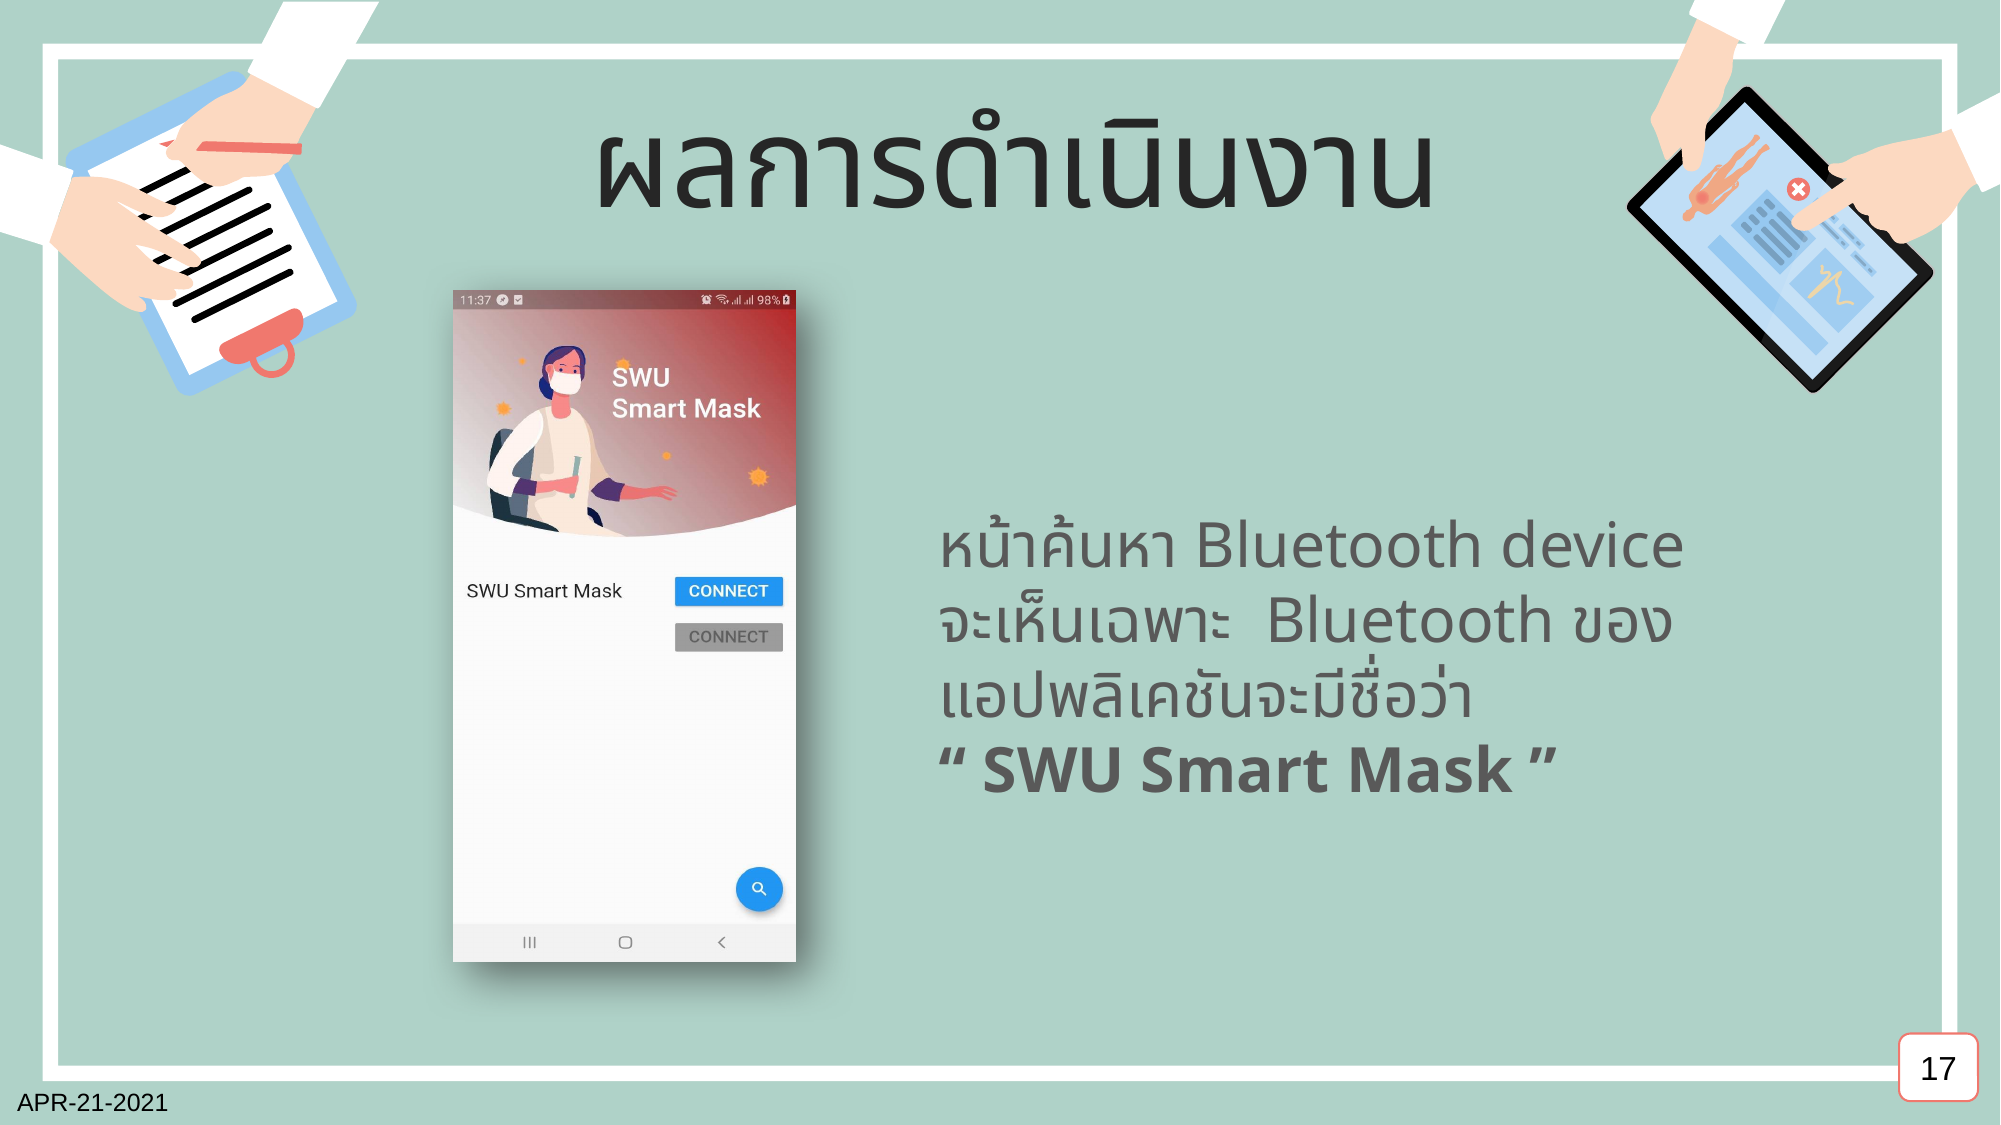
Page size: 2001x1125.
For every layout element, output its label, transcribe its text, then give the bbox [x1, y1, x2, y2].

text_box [1643, 0, 2000, 367]
text_box APR-21-2021 [0, 1079, 187, 1125]
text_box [0, 0, 378, 392]
text_box [42, 392, 1898, 1082]
text_box [1941, 367, 1958, 1032]
text_box [378, 43, 1643, 60]
picture [453, 290, 796, 962]
text_box หน้าค้นหา Bluetooth device จะเห็นเฉพาะ Bluetooth ของแอปพลิเคชันจะมีชื่อว่า “ SWU Smart Mask ” [924, 497, 1787, 813]
text_box 17 [1898, 1032, 1980, 1103]
text_box ผลการดำเนินงาน [488, 178, 1543, 291]
